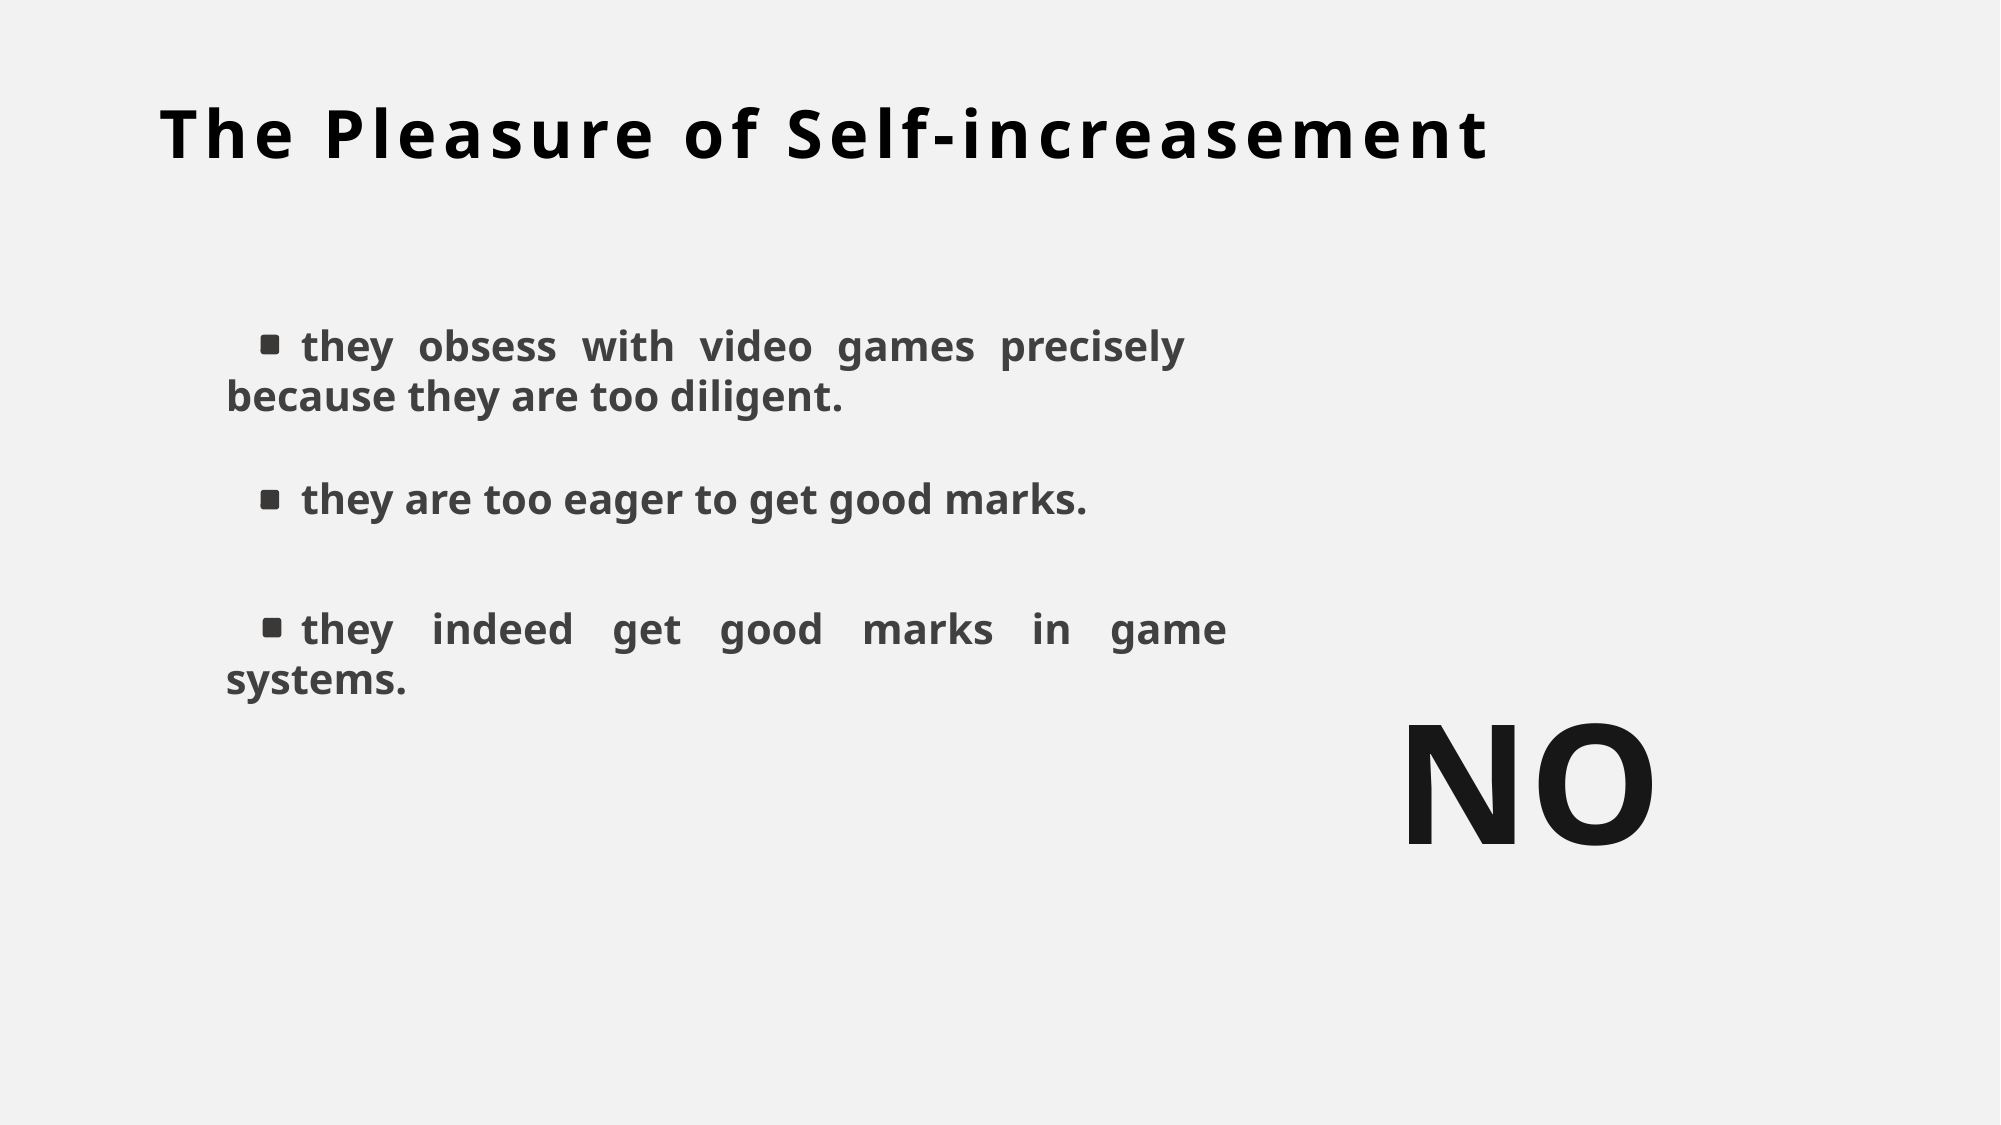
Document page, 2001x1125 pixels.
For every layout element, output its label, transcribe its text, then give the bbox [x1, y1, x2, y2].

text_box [211, 311, 1201, 418]
text_box The Pleasure of Self-increasement [144, 84, 1751, 212]
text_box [211, 464, 1201, 571]
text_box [211, 595, 1243, 736]
text_box NO [1379, 670, 1696, 896]
